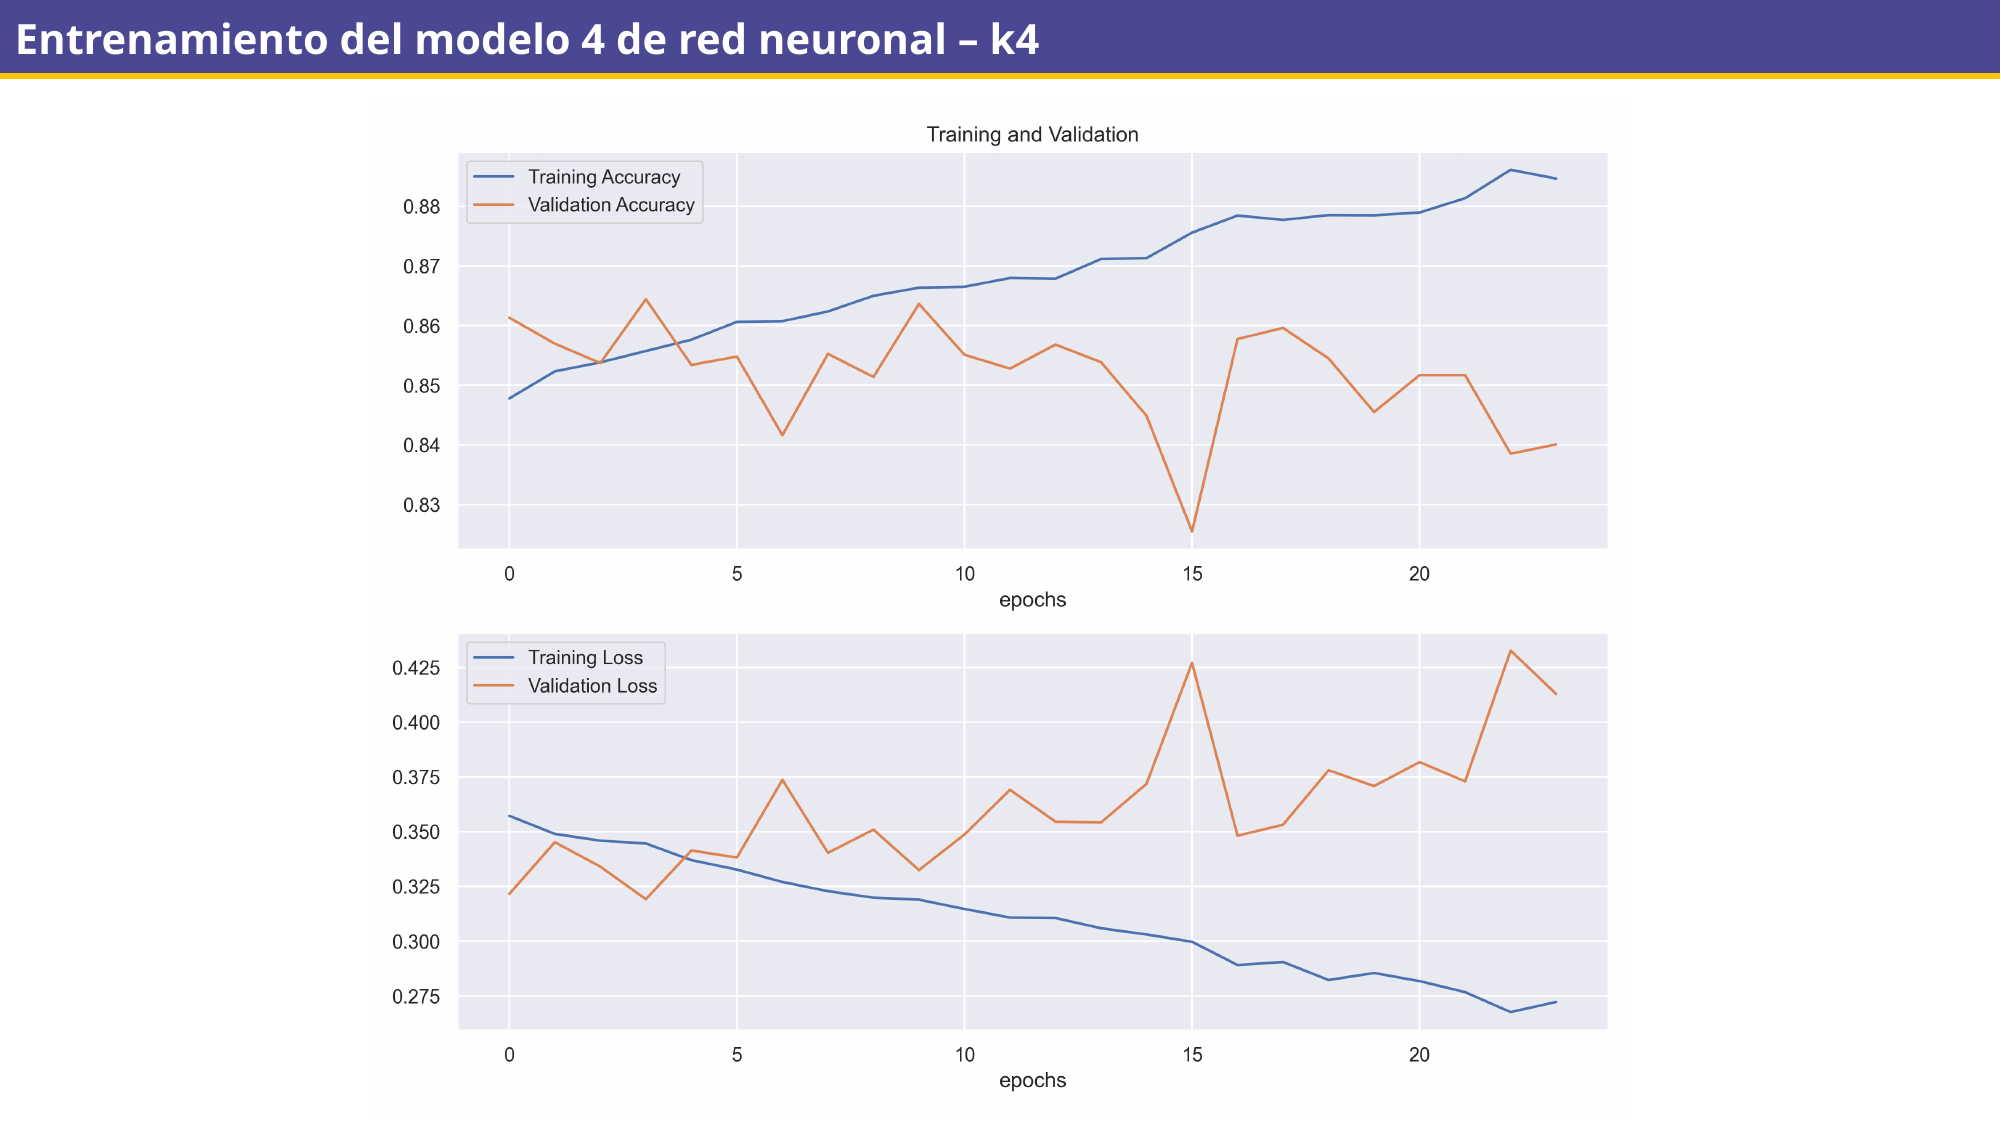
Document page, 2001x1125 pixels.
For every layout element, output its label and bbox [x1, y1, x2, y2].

text_box [0, 0, 2000, 76]
picture [369, 103, 1631, 1113]
